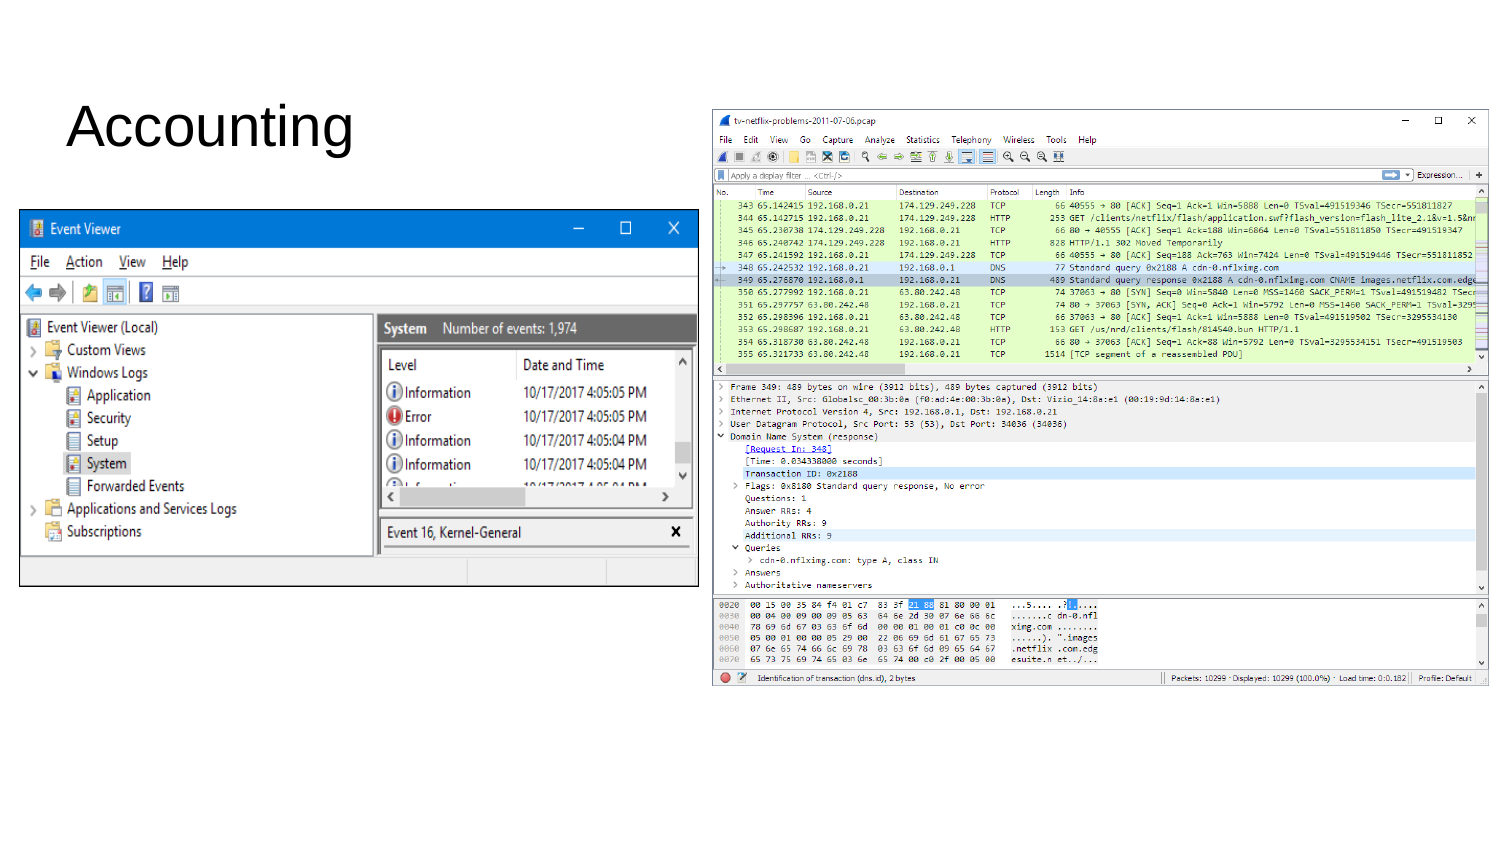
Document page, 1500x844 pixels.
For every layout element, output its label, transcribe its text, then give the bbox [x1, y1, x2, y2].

picture [19, 208, 699, 587]
picture [712, 109, 1489, 687]
title Accounting [51, 72, 1449, 167]
